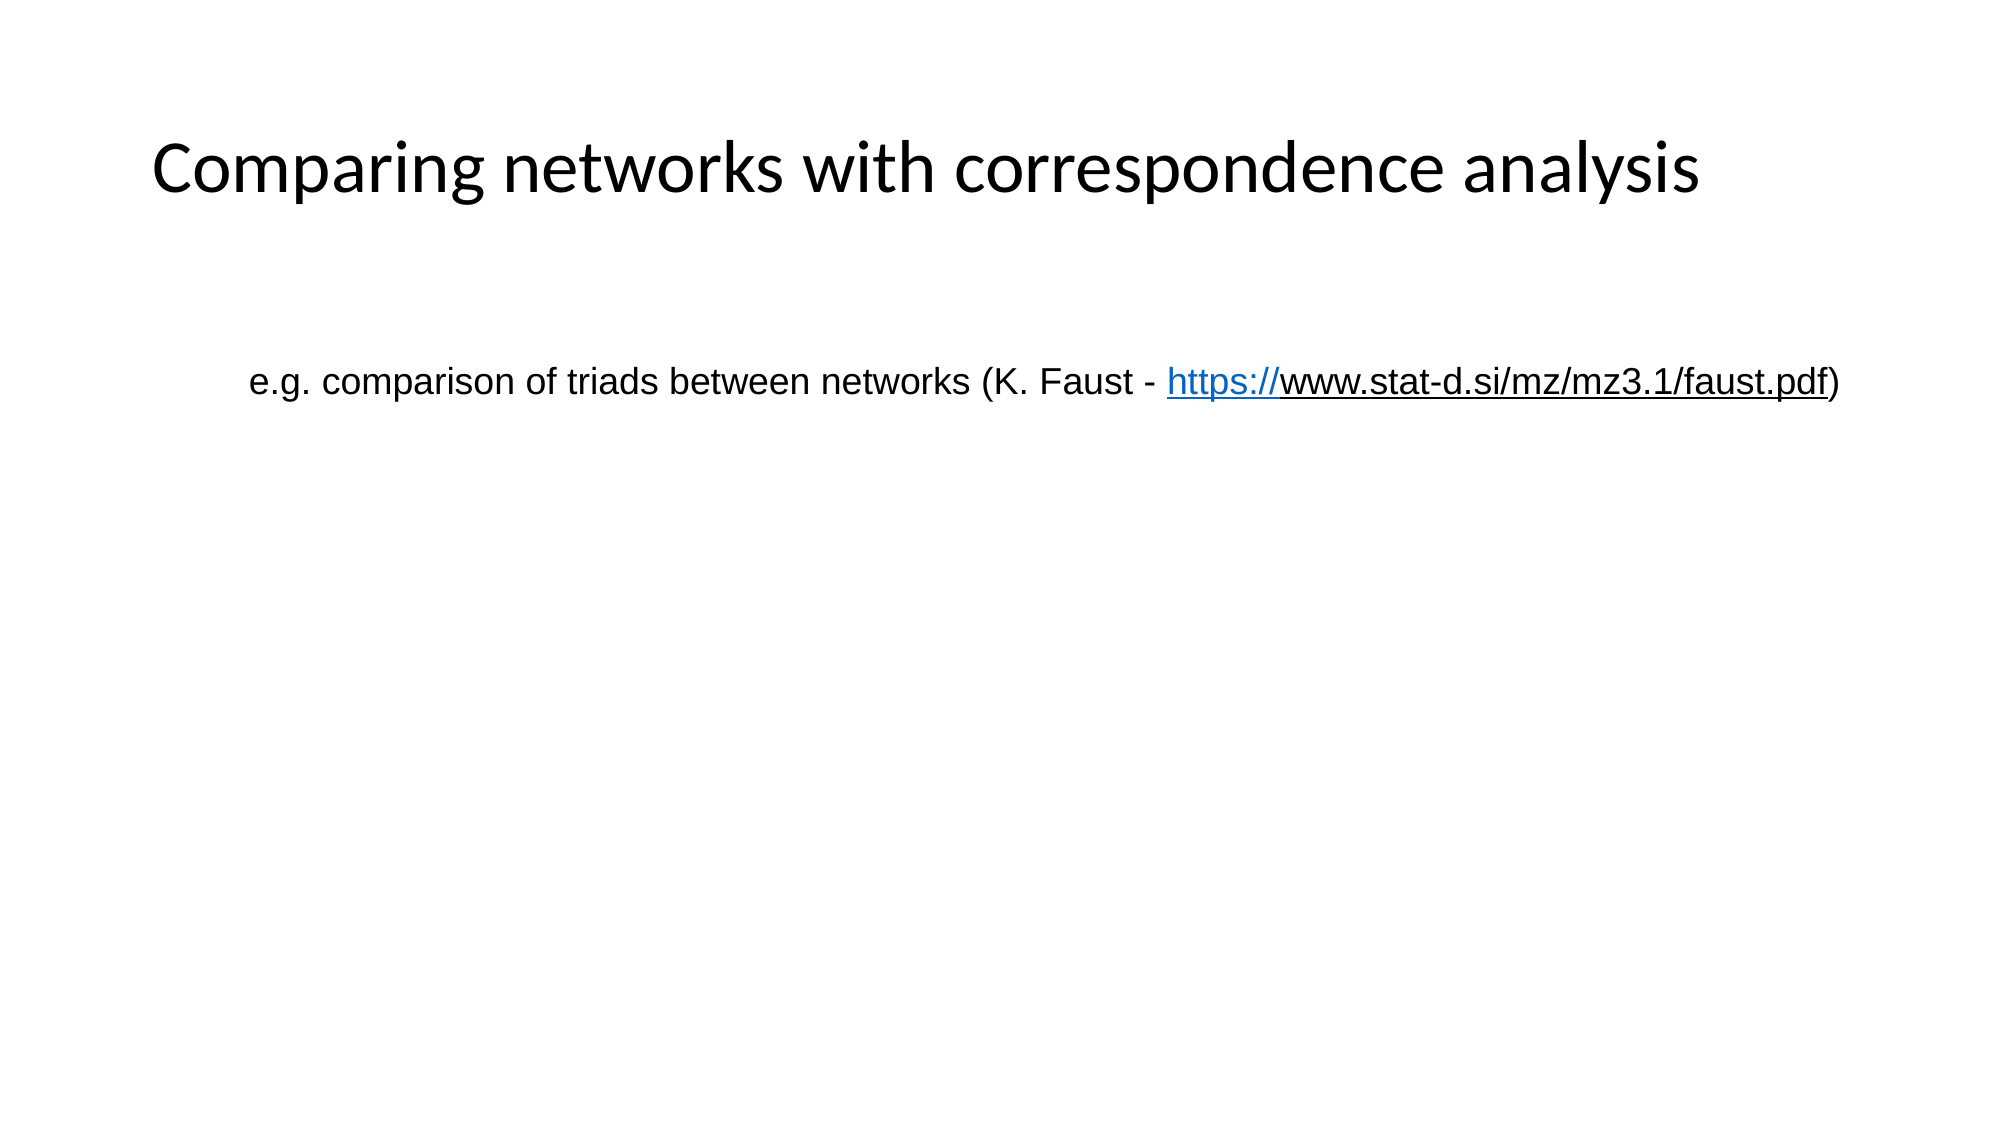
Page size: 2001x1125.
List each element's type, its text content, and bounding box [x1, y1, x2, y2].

text_box e.g. comparison of triads between networks (K. Faust - https://www.stat-d.si/mz/mz3.1/faust.pdf) [234, 349, 1856, 500]
title Comparing networks with correspondence analysis [137, 59, 1863, 278]
